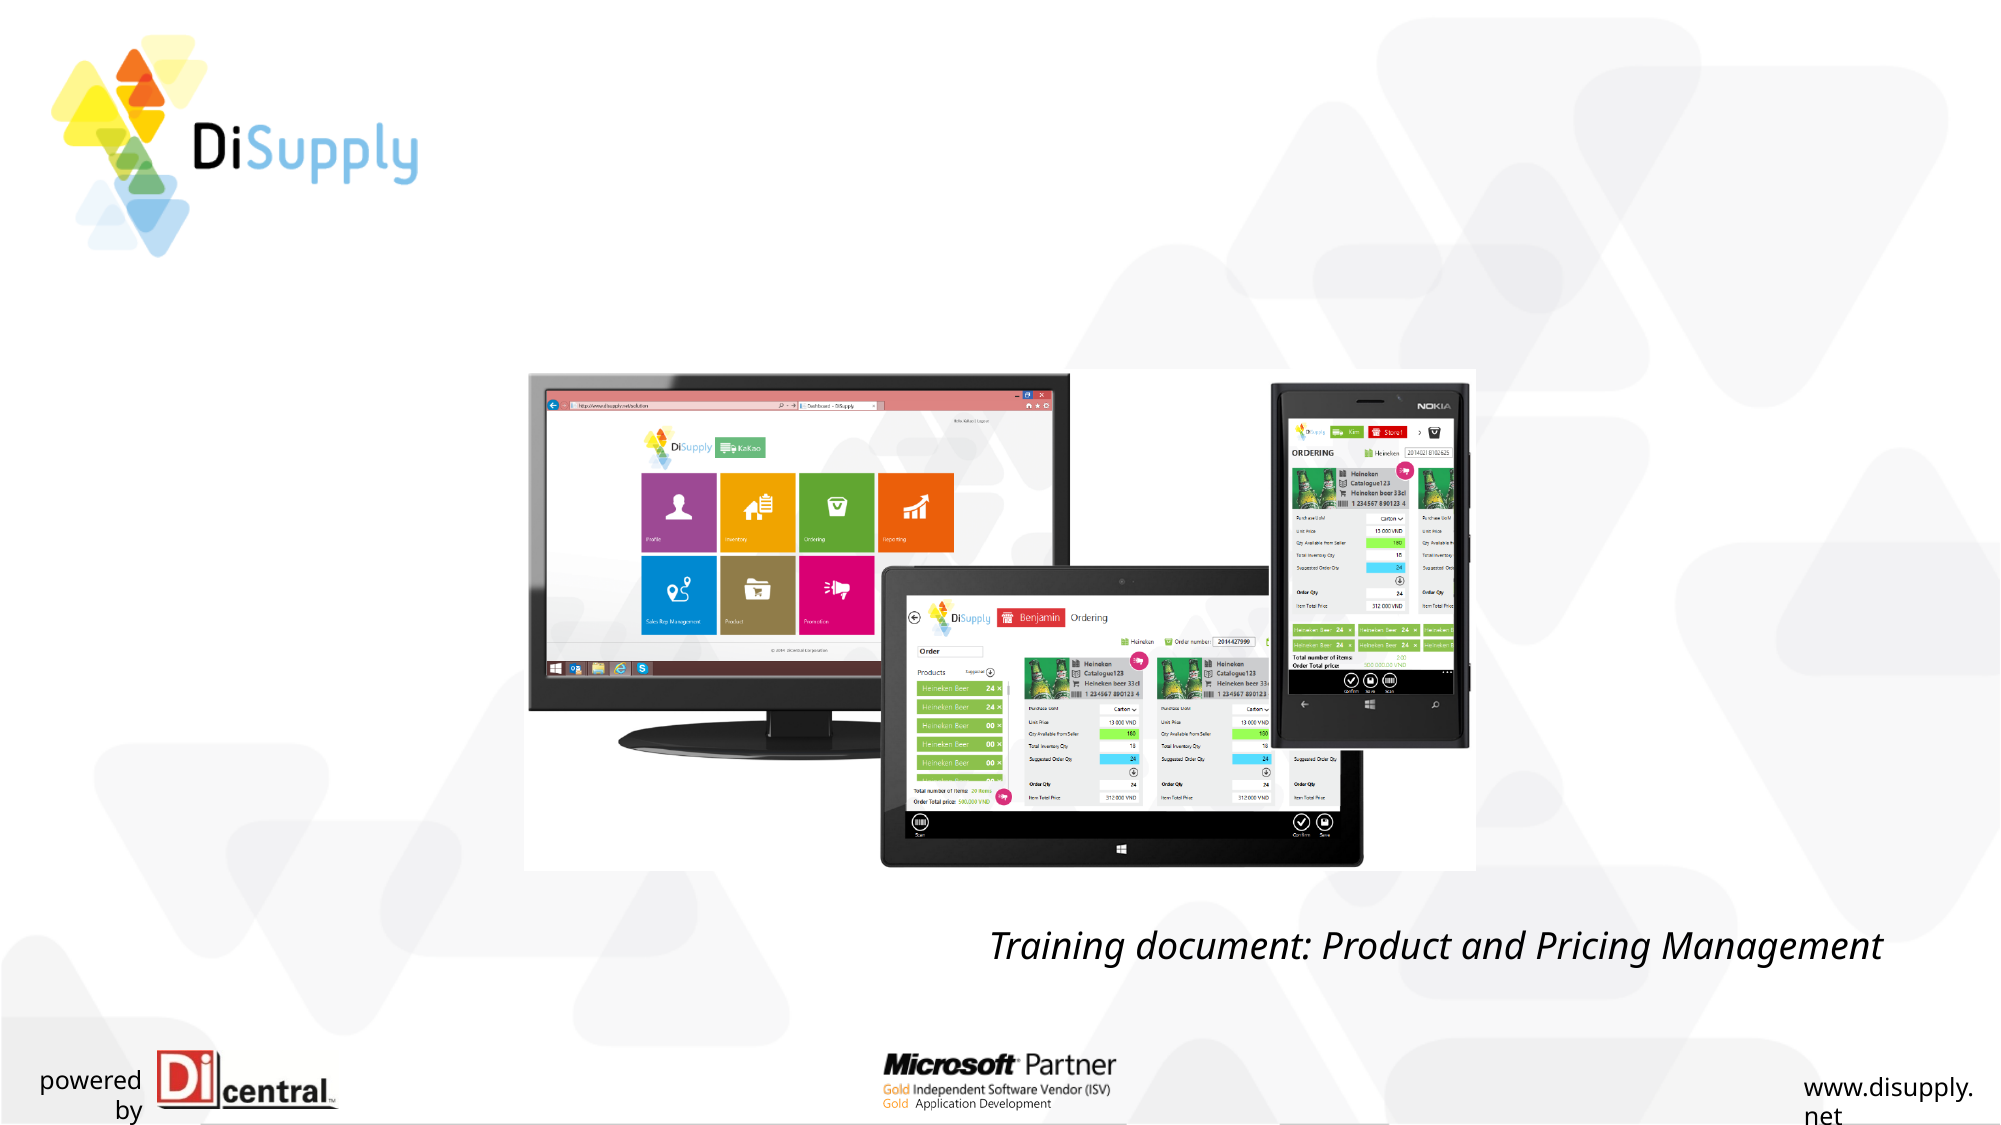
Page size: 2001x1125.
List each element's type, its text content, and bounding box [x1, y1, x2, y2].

picture [1, 0, 2000, 1125]
picture [1807, 1113, 1814, 1125]
text_box Training document: Product and Pricing Management [973, 914, 1914, 975]
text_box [877, 1041, 1123, 1117]
